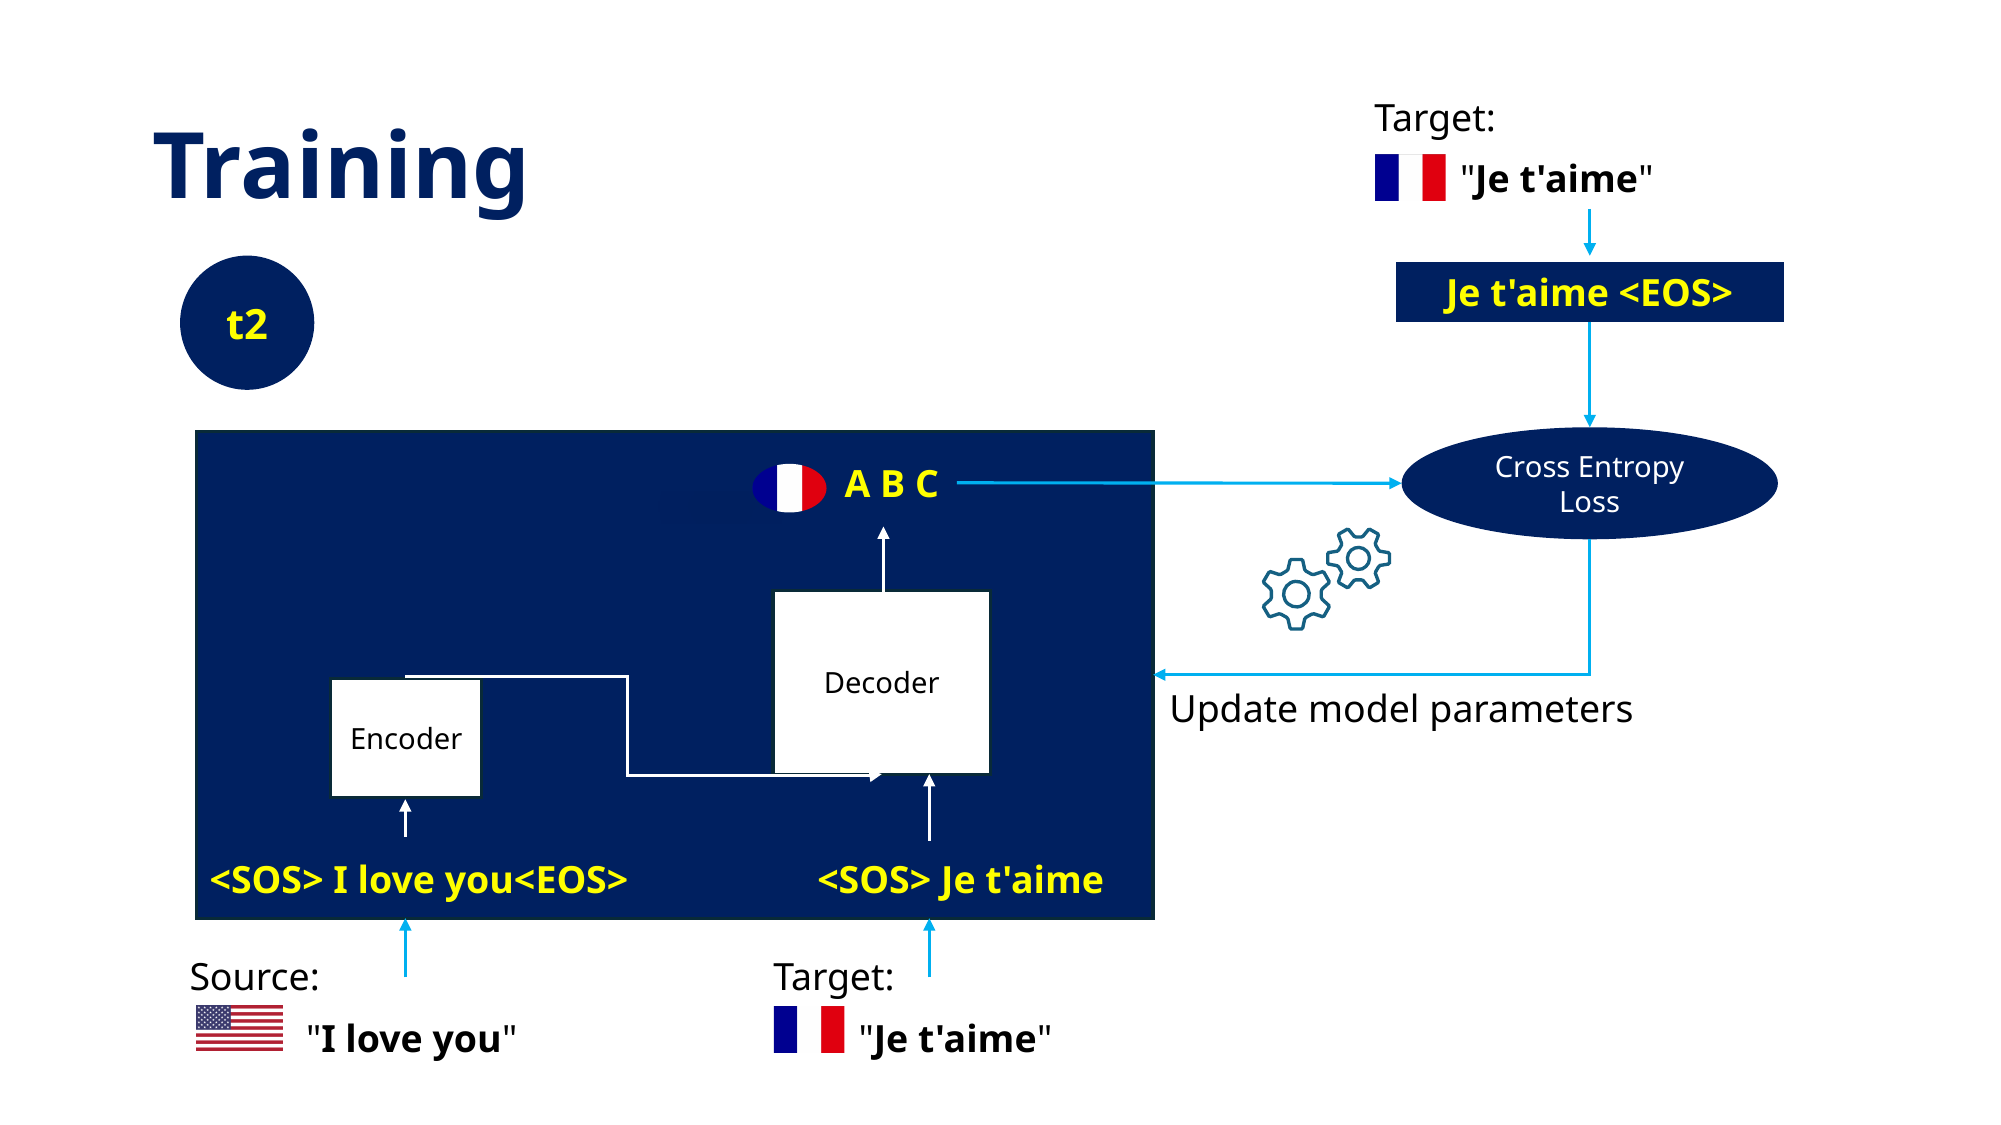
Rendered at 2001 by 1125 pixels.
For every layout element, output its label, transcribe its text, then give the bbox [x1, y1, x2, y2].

text_box Decoder [771, 589, 992, 776]
text_box <SOS> I love you<EOS> [180, 849, 567, 909]
text_box Update model parameters [1121, 678, 1303, 738]
text_box Update model parameters [1440, 678, 1683, 738]
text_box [1262, 528, 1390, 630]
text_box "I love you" [291, 1007, 535, 1067]
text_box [1303, 388, 1440, 826]
text_box t2 [178, 278, 316, 392]
text_box Je t'aime <EOS> [1396, 262, 1784, 322]
text_box Encoder [329, 677, 483, 799]
text_box [195, 430, 1155, 920]
text_box Cross Entropy Loss [1440, 425, 1780, 541]
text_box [567, 515, 665, 937]
text_box "Je t'aime" [1445, 148, 1735, 208]
text_box "Je t'aime" [843, 1007, 1134, 1067]
text_box Target: [1359, 86, 1590, 147]
picture [196, 1005, 283, 1052]
text_box Target: [758, 945, 989, 1006]
title Training [137, 59, 1863, 278]
picture [751, 463, 828, 513]
text_box A B C [826, 452, 957, 513]
picture [773, 1005, 845, 1053]
text_box Source: [174, 945, 406, 1006]
text_box <SOS> Je t'aime [752, 849, 1170, 909]
picture [1374, 154, 1447, 202]
